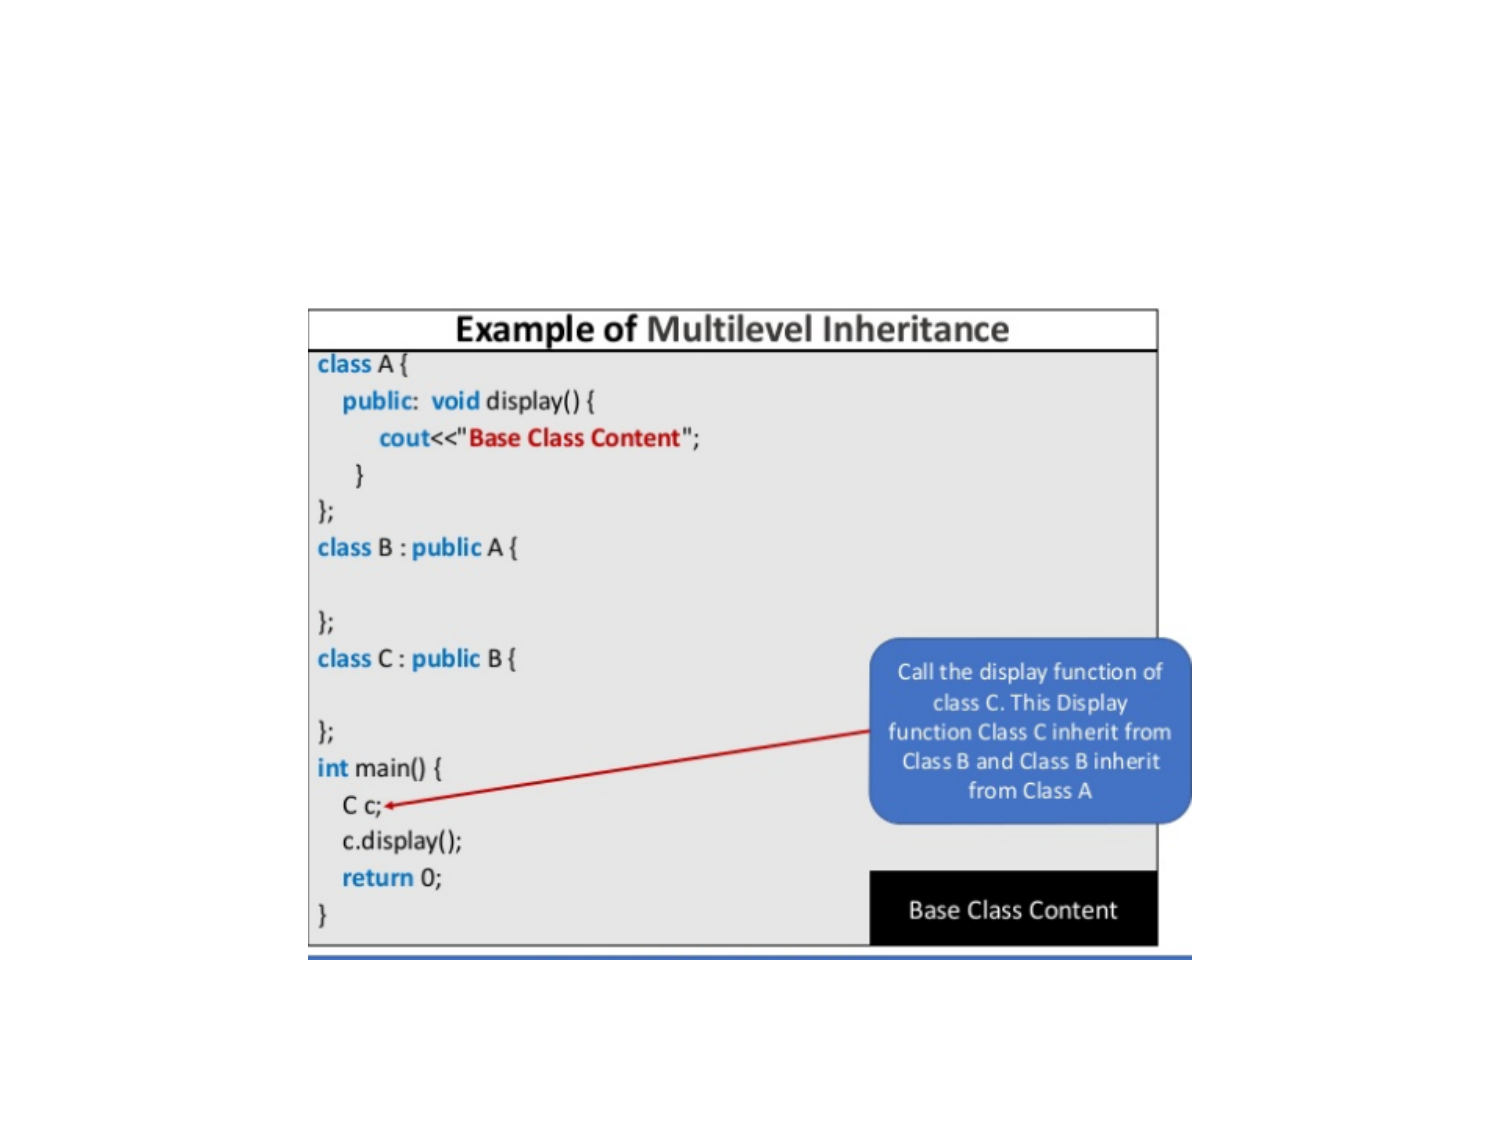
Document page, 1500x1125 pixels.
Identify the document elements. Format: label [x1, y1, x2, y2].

list [308, 307, 1192, 960]
